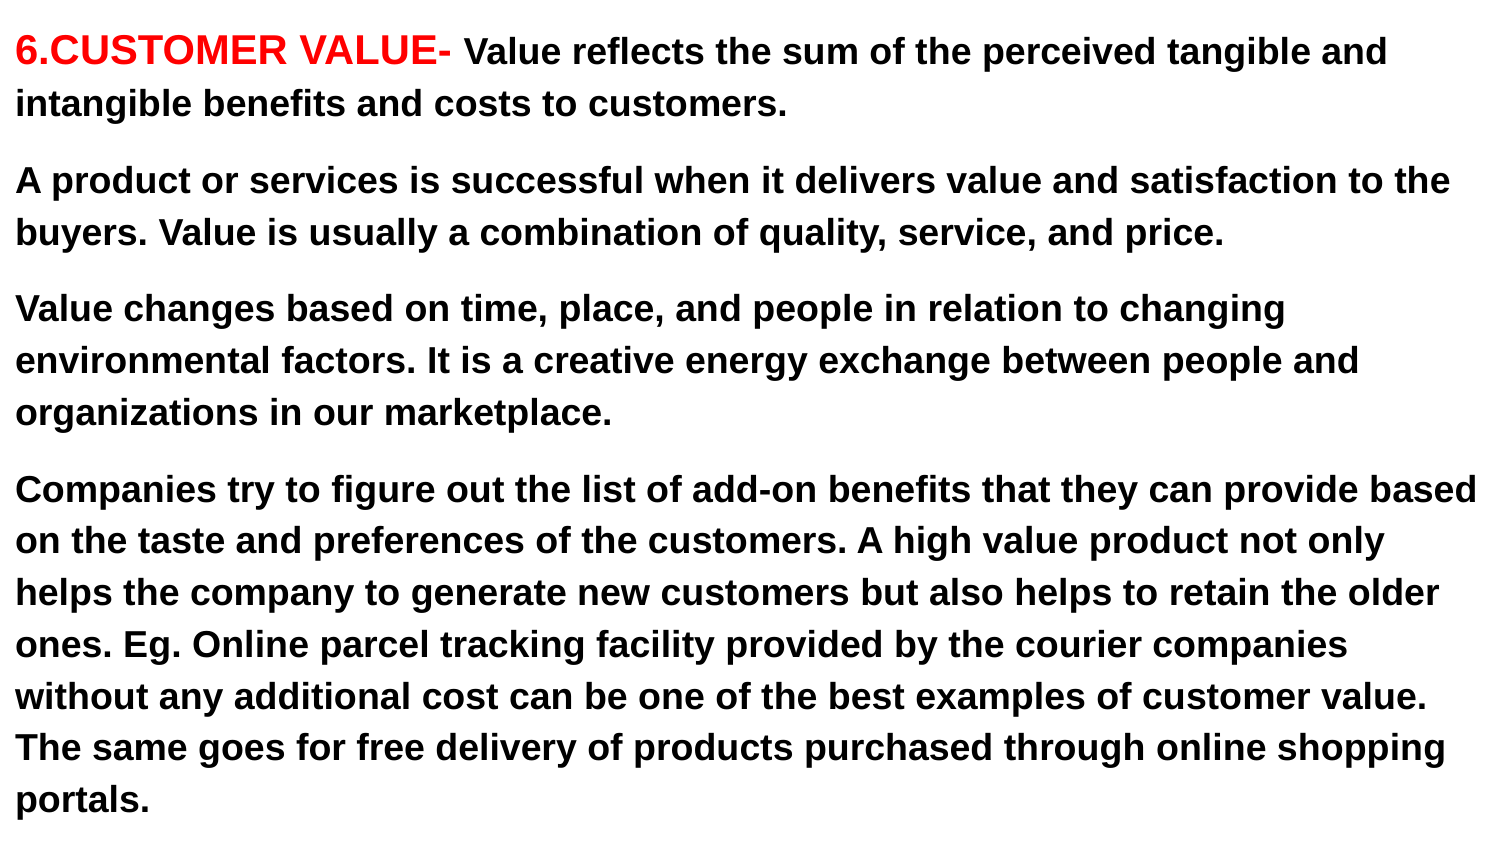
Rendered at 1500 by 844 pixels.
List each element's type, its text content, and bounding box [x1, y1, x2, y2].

list 6.CUSTOMER VALUE- Value reflects the sum of the perceived tangible and intangible benefits and costs to customers. A product or services is successful when it delivers value and satisfaction to the buyers. Value is usually a combination of quality, service, and price. Value changes based on time, place, and people in relation to changing environmental factors. It is a creative energy exchange between people and organizations in our marketplace. Companies try to figure out the list of add-on benefits that they can provide based on the taste and preferences of the customers. A high value product not only helps the company to generate new customers but also helps to retain the older ones. Eg. Online parcel tracking facility provided by the courier companies without any additional cost can be one of the best examples of customer value. The same goes for free delivery of products purchased through online shopping portals. [0, 0, 1500, 844]
